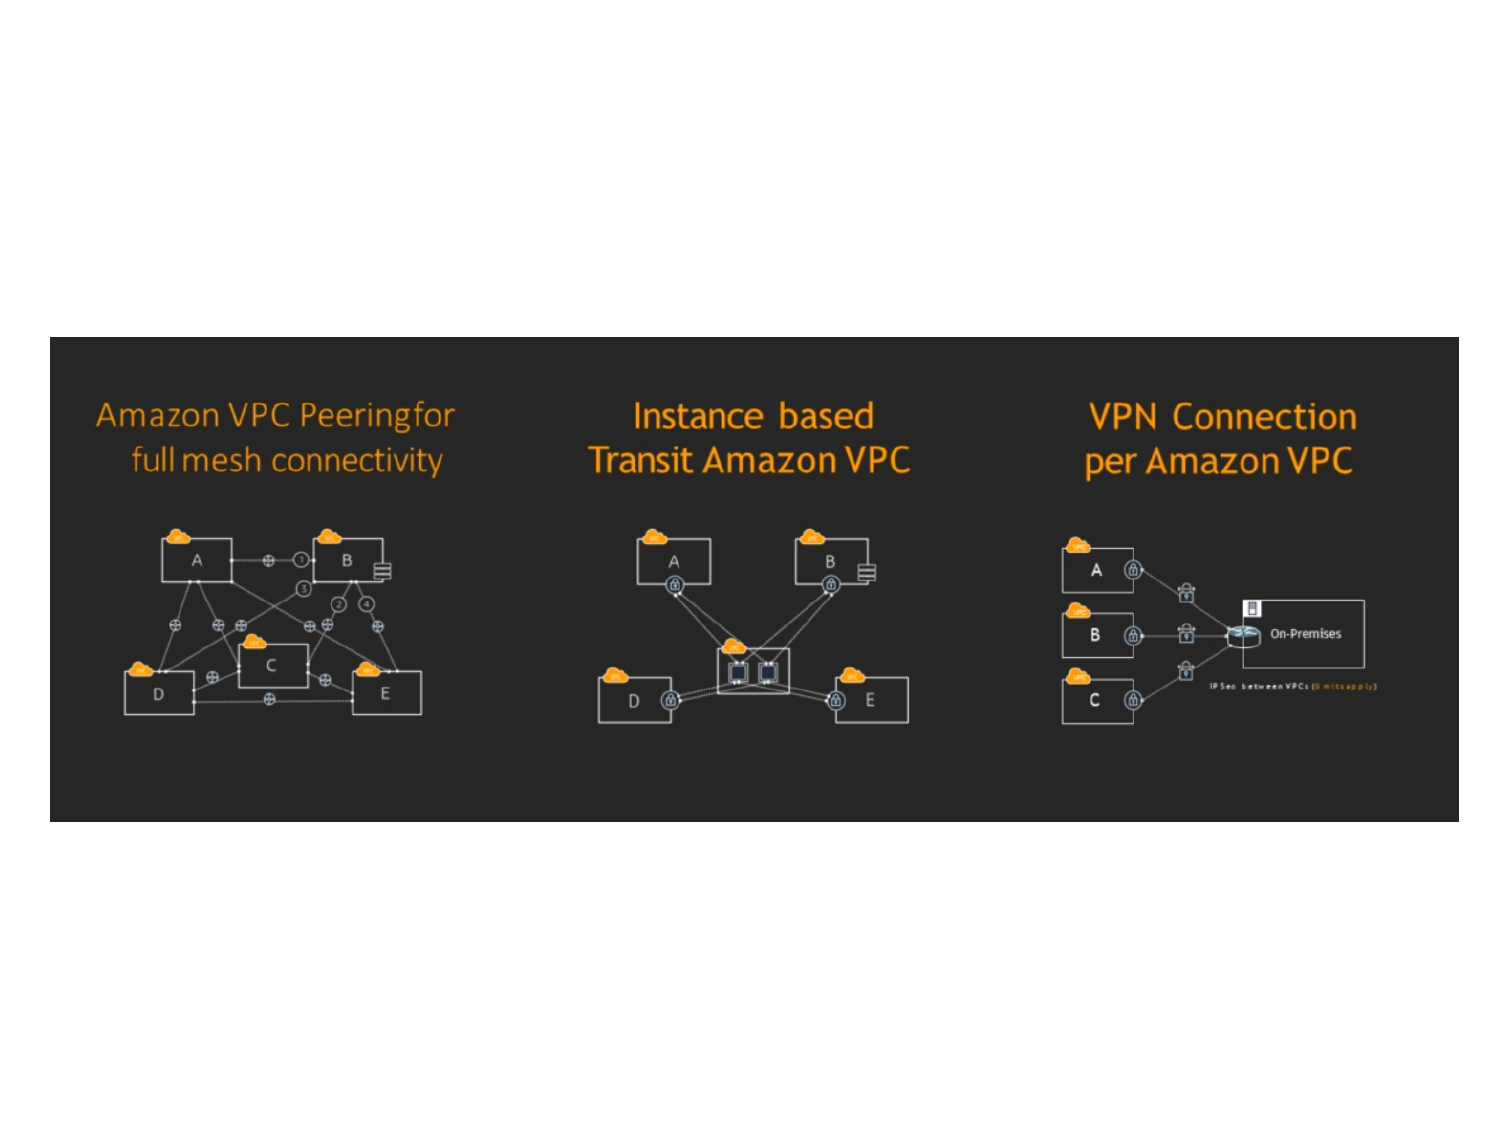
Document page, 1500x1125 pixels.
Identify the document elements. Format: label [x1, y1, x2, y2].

text_box [49, 337, 1459, 823]
